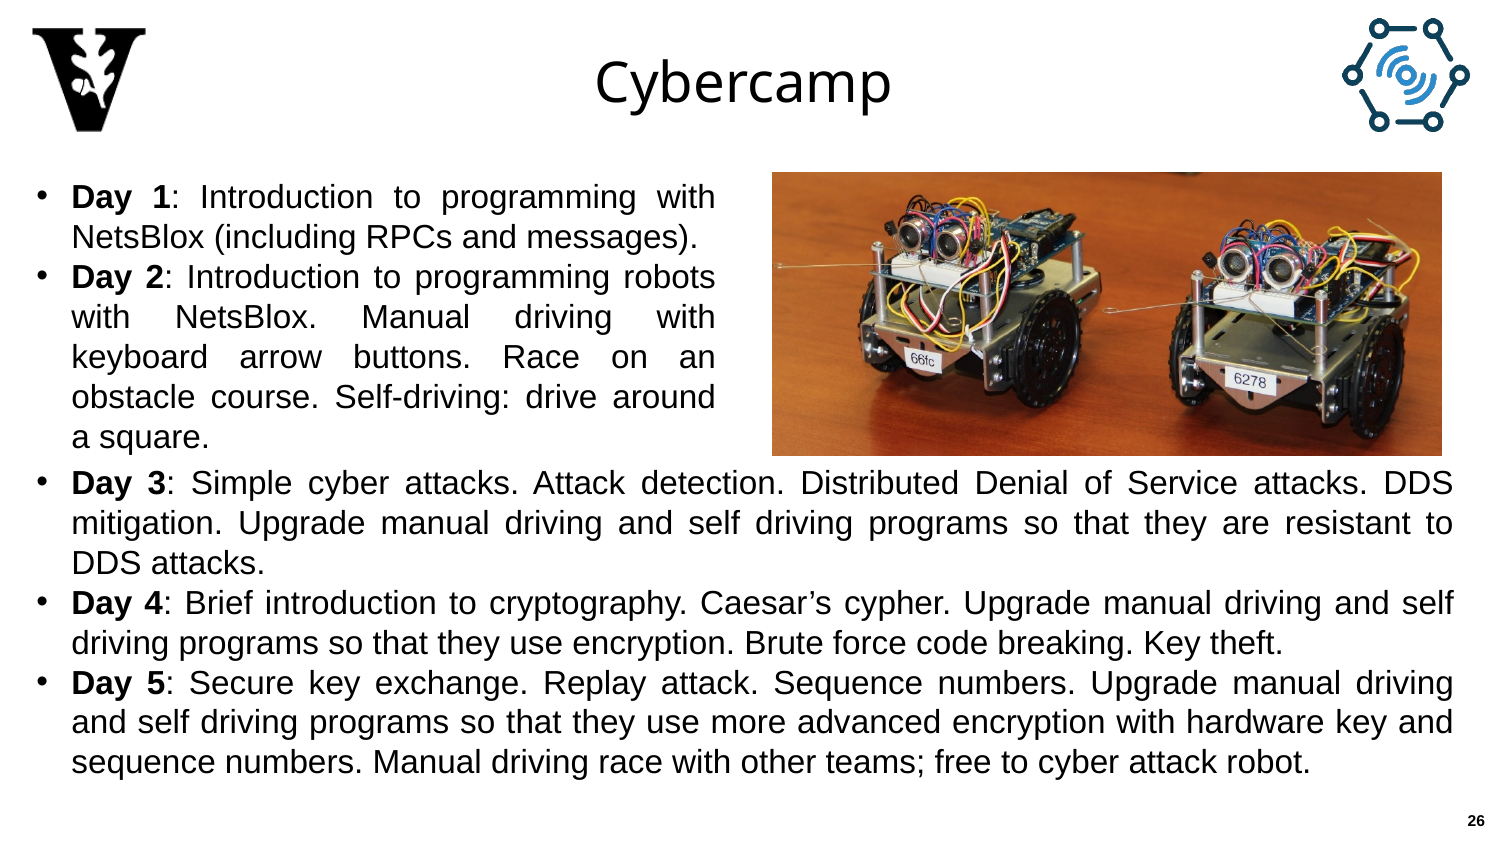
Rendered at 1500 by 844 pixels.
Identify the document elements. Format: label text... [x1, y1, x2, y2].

picture [32, 28, 146, 132]
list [772, 172, 1442, 456]
text_box Day 1: Introduction to programming with NetsBlox (including RPCs and messages). Day 2: Introduction to programming robots with NetsBlox. Manual driving with keyboard arrow buttons. Race on an obstacle course. Self-driving: drive around a square. [21, 168, 732, 453]
text_box Day 3: Simple cyber attacks. Attack detection. Distributed Denial of Service attacks. DDS mitigation. Upgrade manual driving and self driving programs so that they are resistant to DDS attacks. Day 4: Brief introduction to cryptography. Caesar’s cypher. Upgrade manual driving and self driving programs so that they use encryption. Brute force code breaking. Key theft. Day 5: Secure key exchange. Replay attack. Sequence numbers. Upgrade manual driving and self driving programs so that they use more advanced encryption with hardware key and sequence numbers. Manual driving race with other teams; free to cyber attack robot. [21, 453, 1471, 788]
picture [1342, 18, 1470, 132]
title Cybercamp [237, 28, 1250, 132]
slide_number 26 [1374, 796, 1500, 844]
